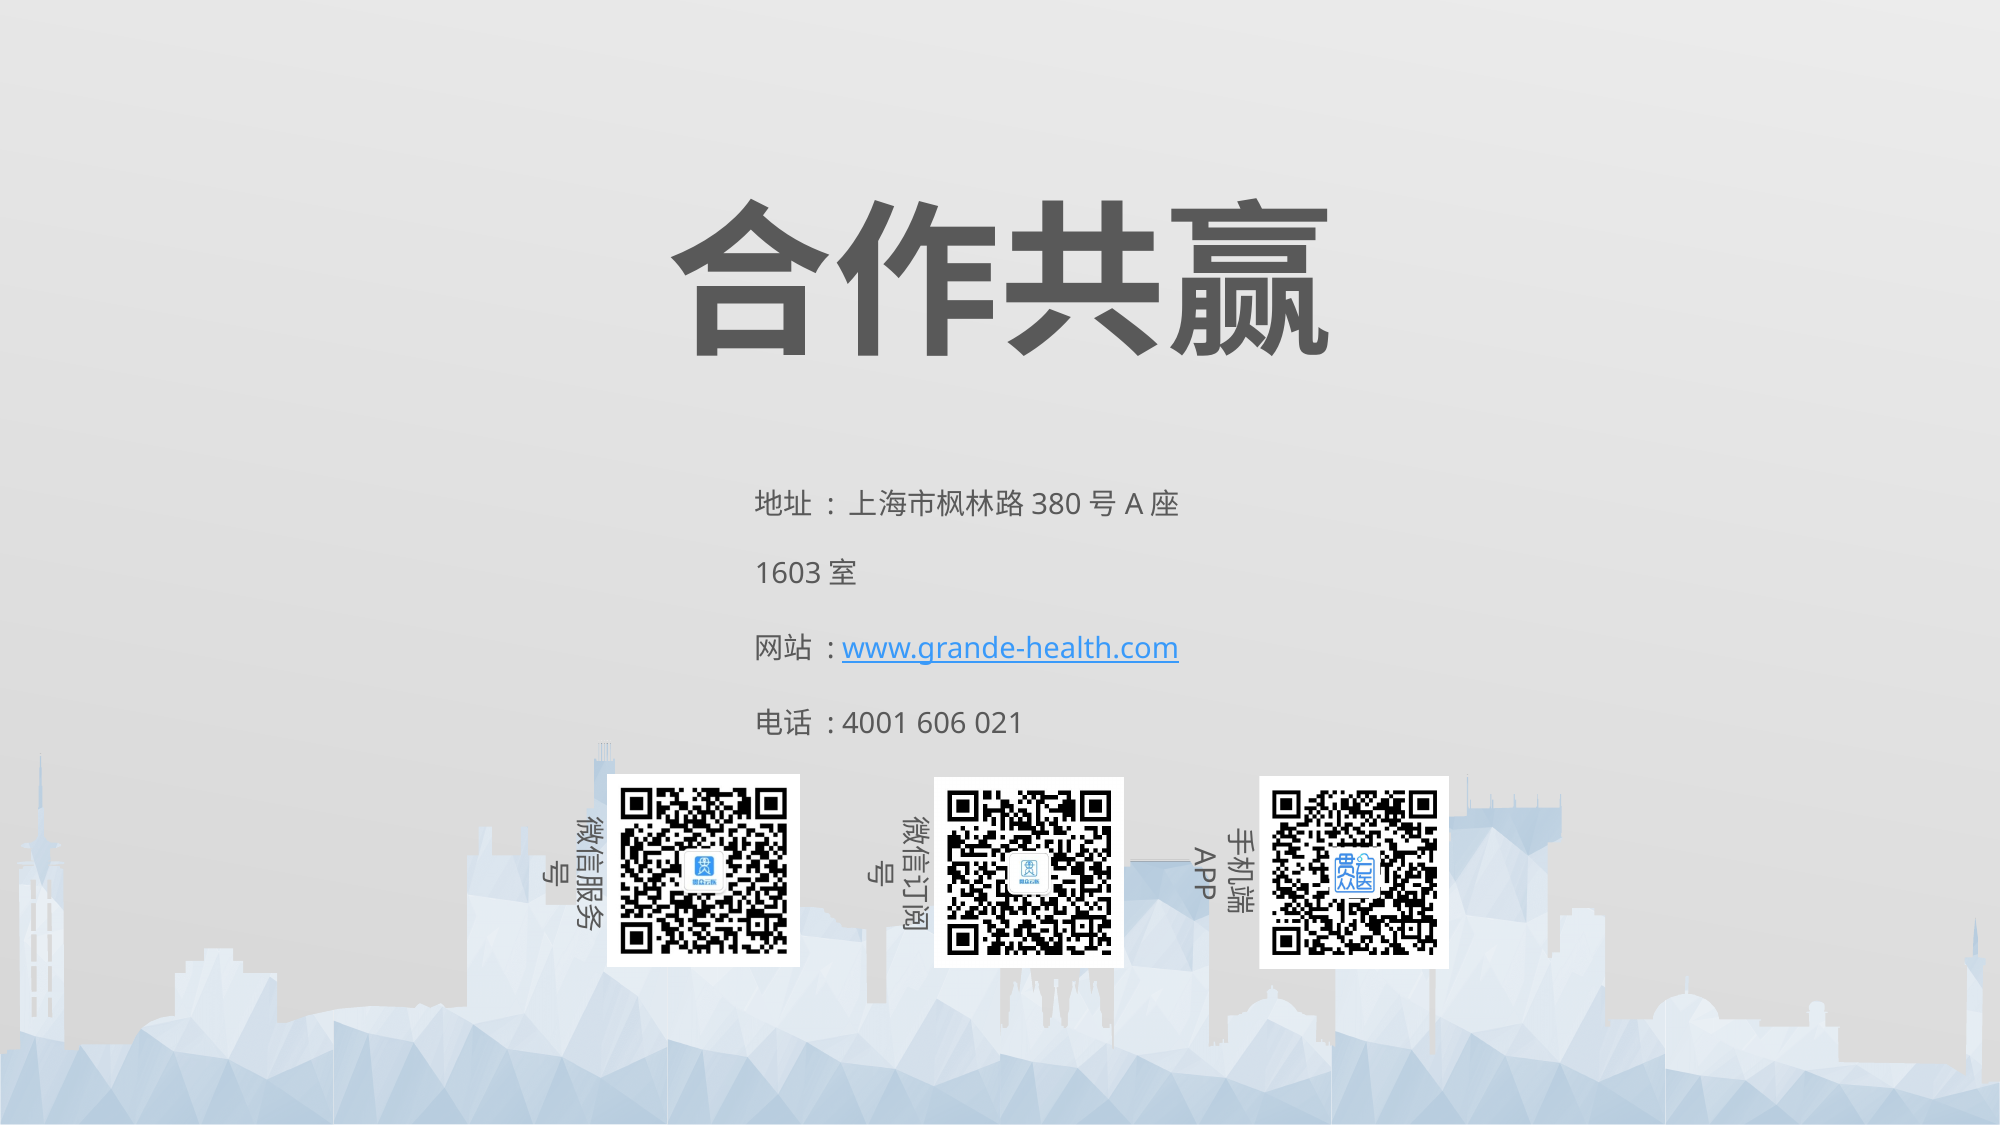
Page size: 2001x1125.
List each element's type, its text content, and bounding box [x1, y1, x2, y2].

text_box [550, 774, 1449, 969]
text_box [0, 740, 2000, 1125]
text_box 合作共赢 [651, 167, 1349, 382]
text_box 地址 : 上海市枫林路380号A座1603室 网站 : www.grande-health.com 电话 : 4001 606 021 [740, 442, 1260, 740]
